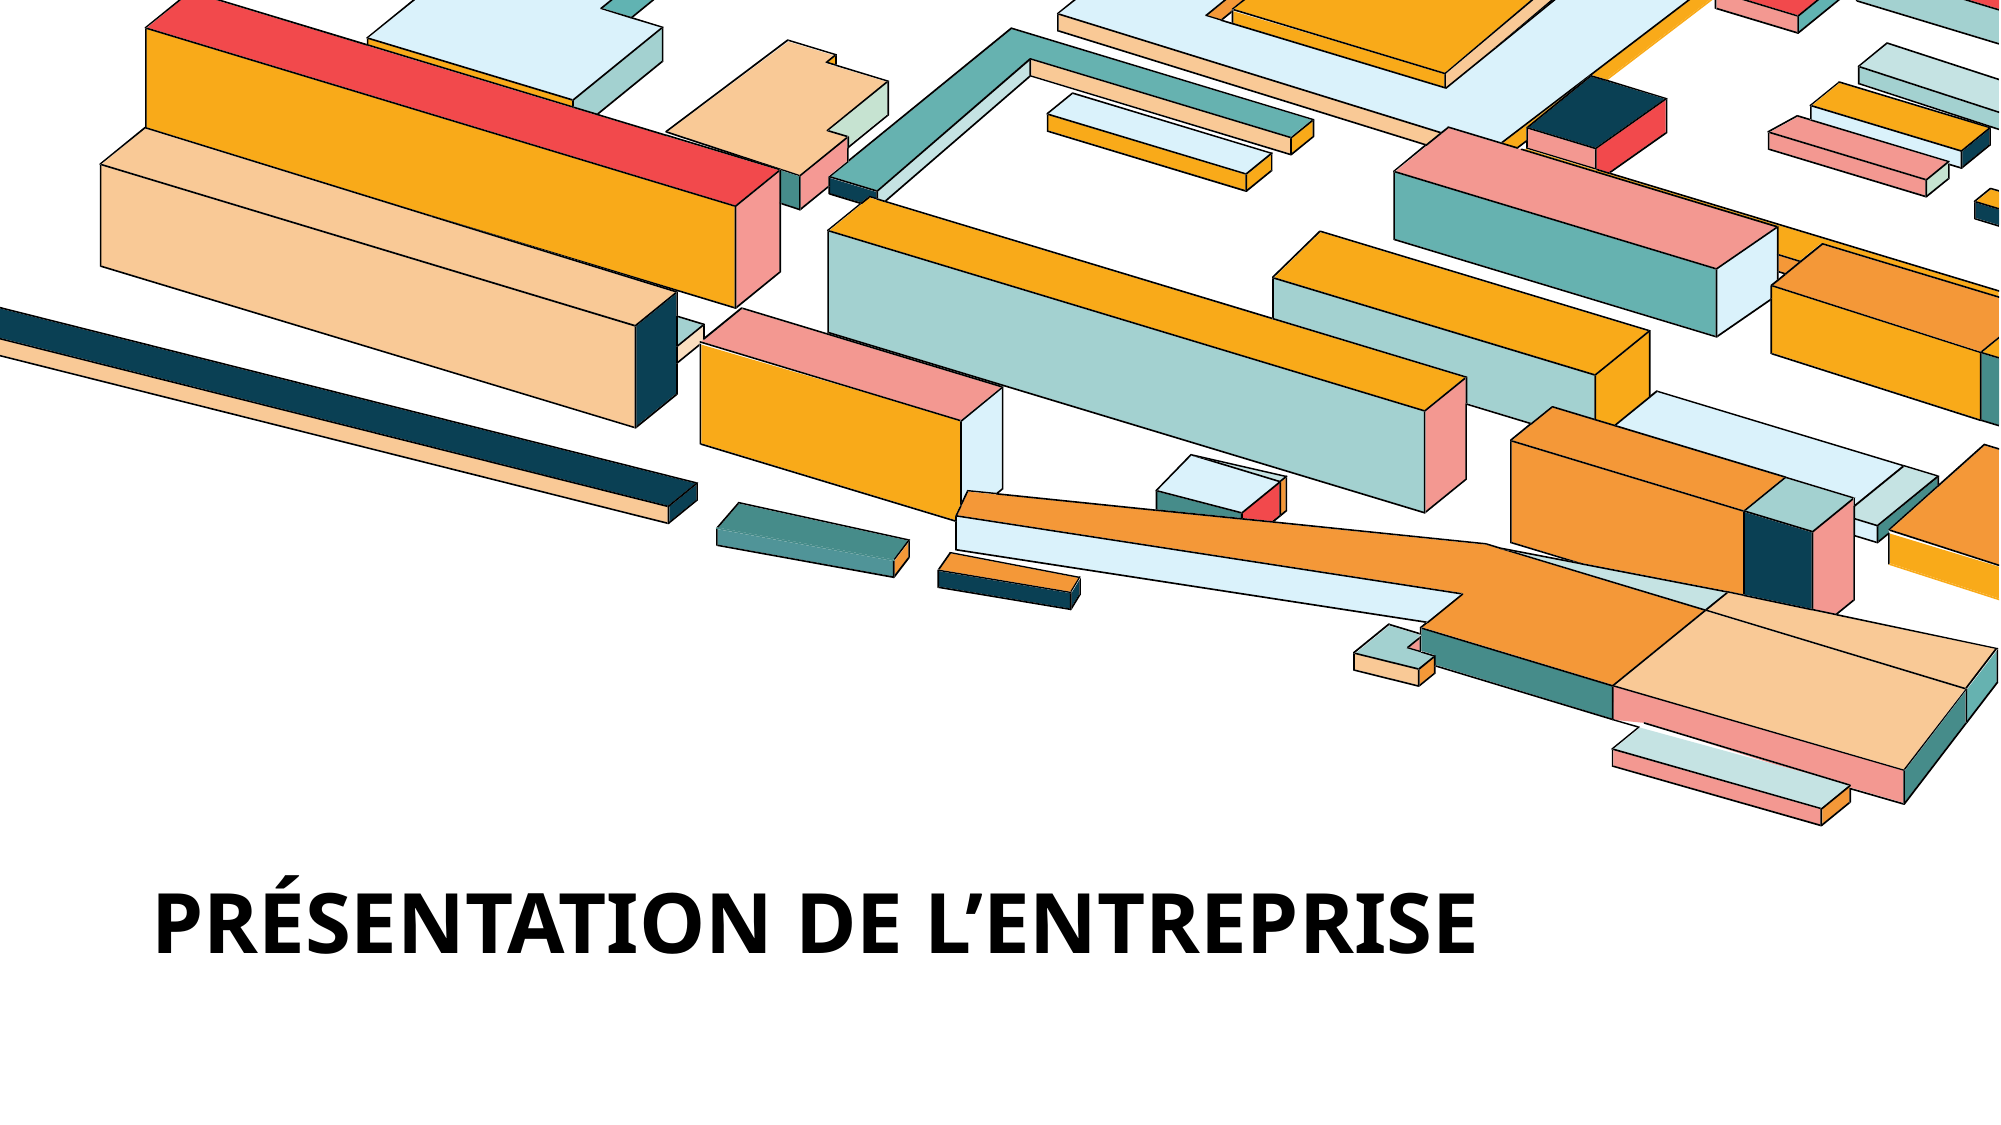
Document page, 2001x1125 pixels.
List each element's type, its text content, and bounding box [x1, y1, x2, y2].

title PRÉSENTATION DE L’ENTREPRISE [136, 766, 1862, 980]
